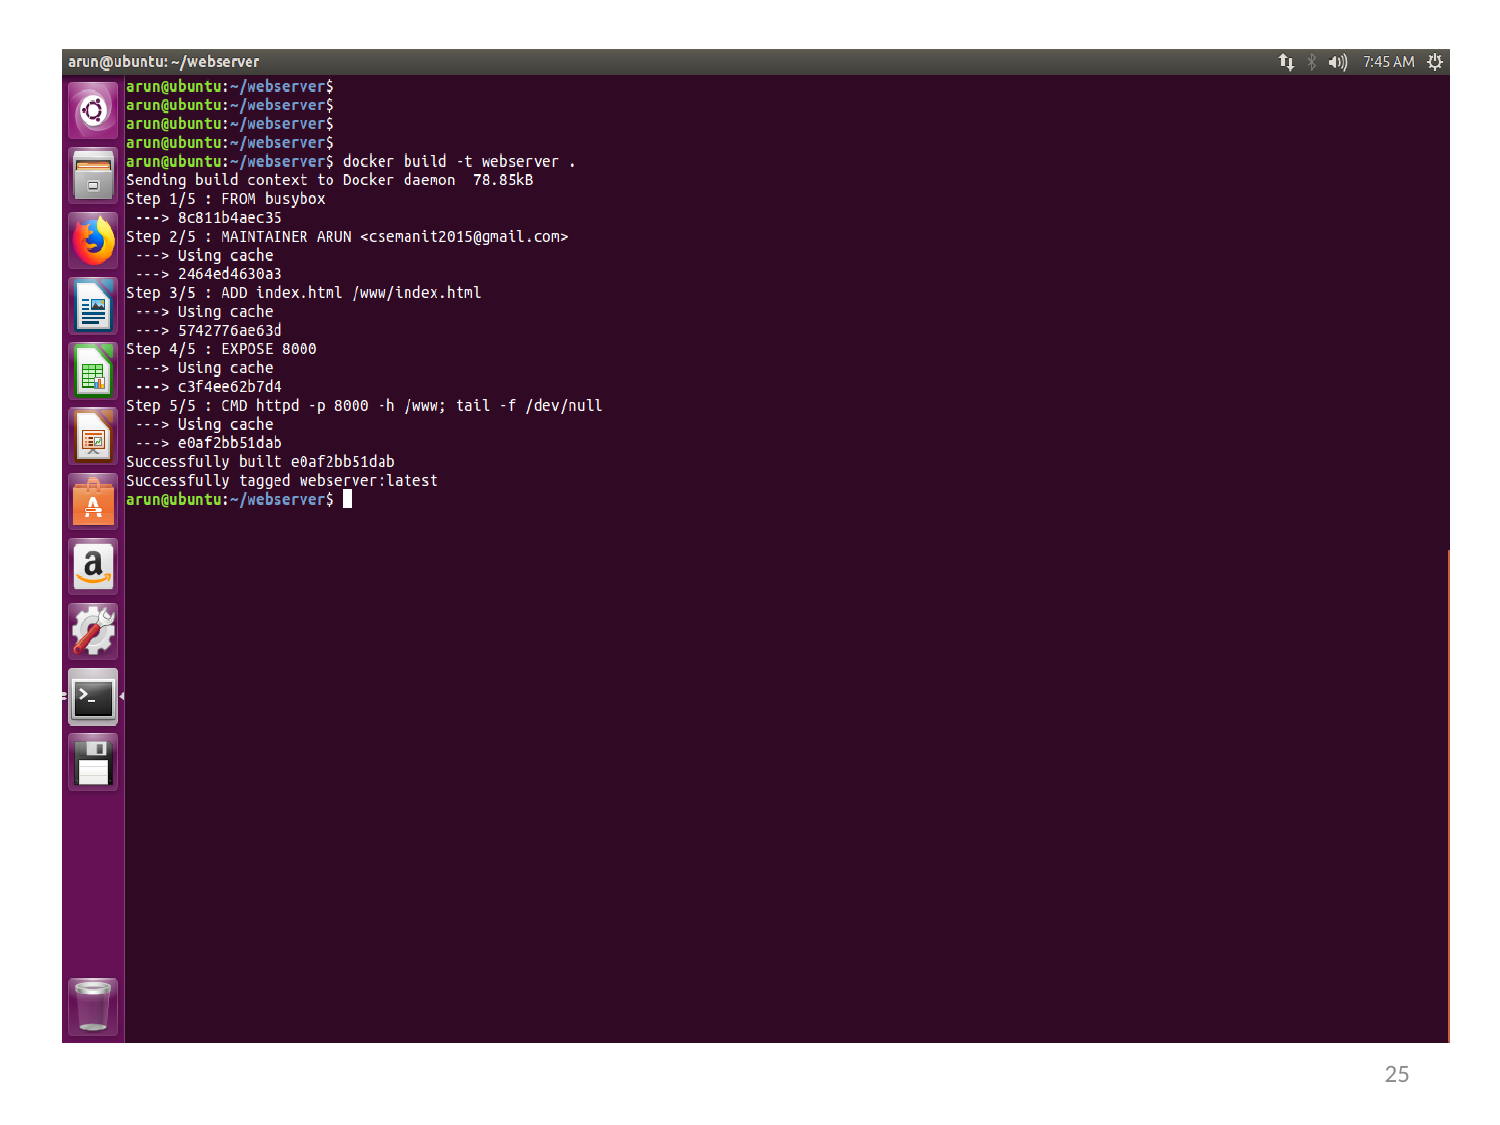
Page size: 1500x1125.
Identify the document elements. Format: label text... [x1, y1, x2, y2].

slide_number 25 [1074, 1051, 1425, 1103]
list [62, 49, 1451, 1043]
